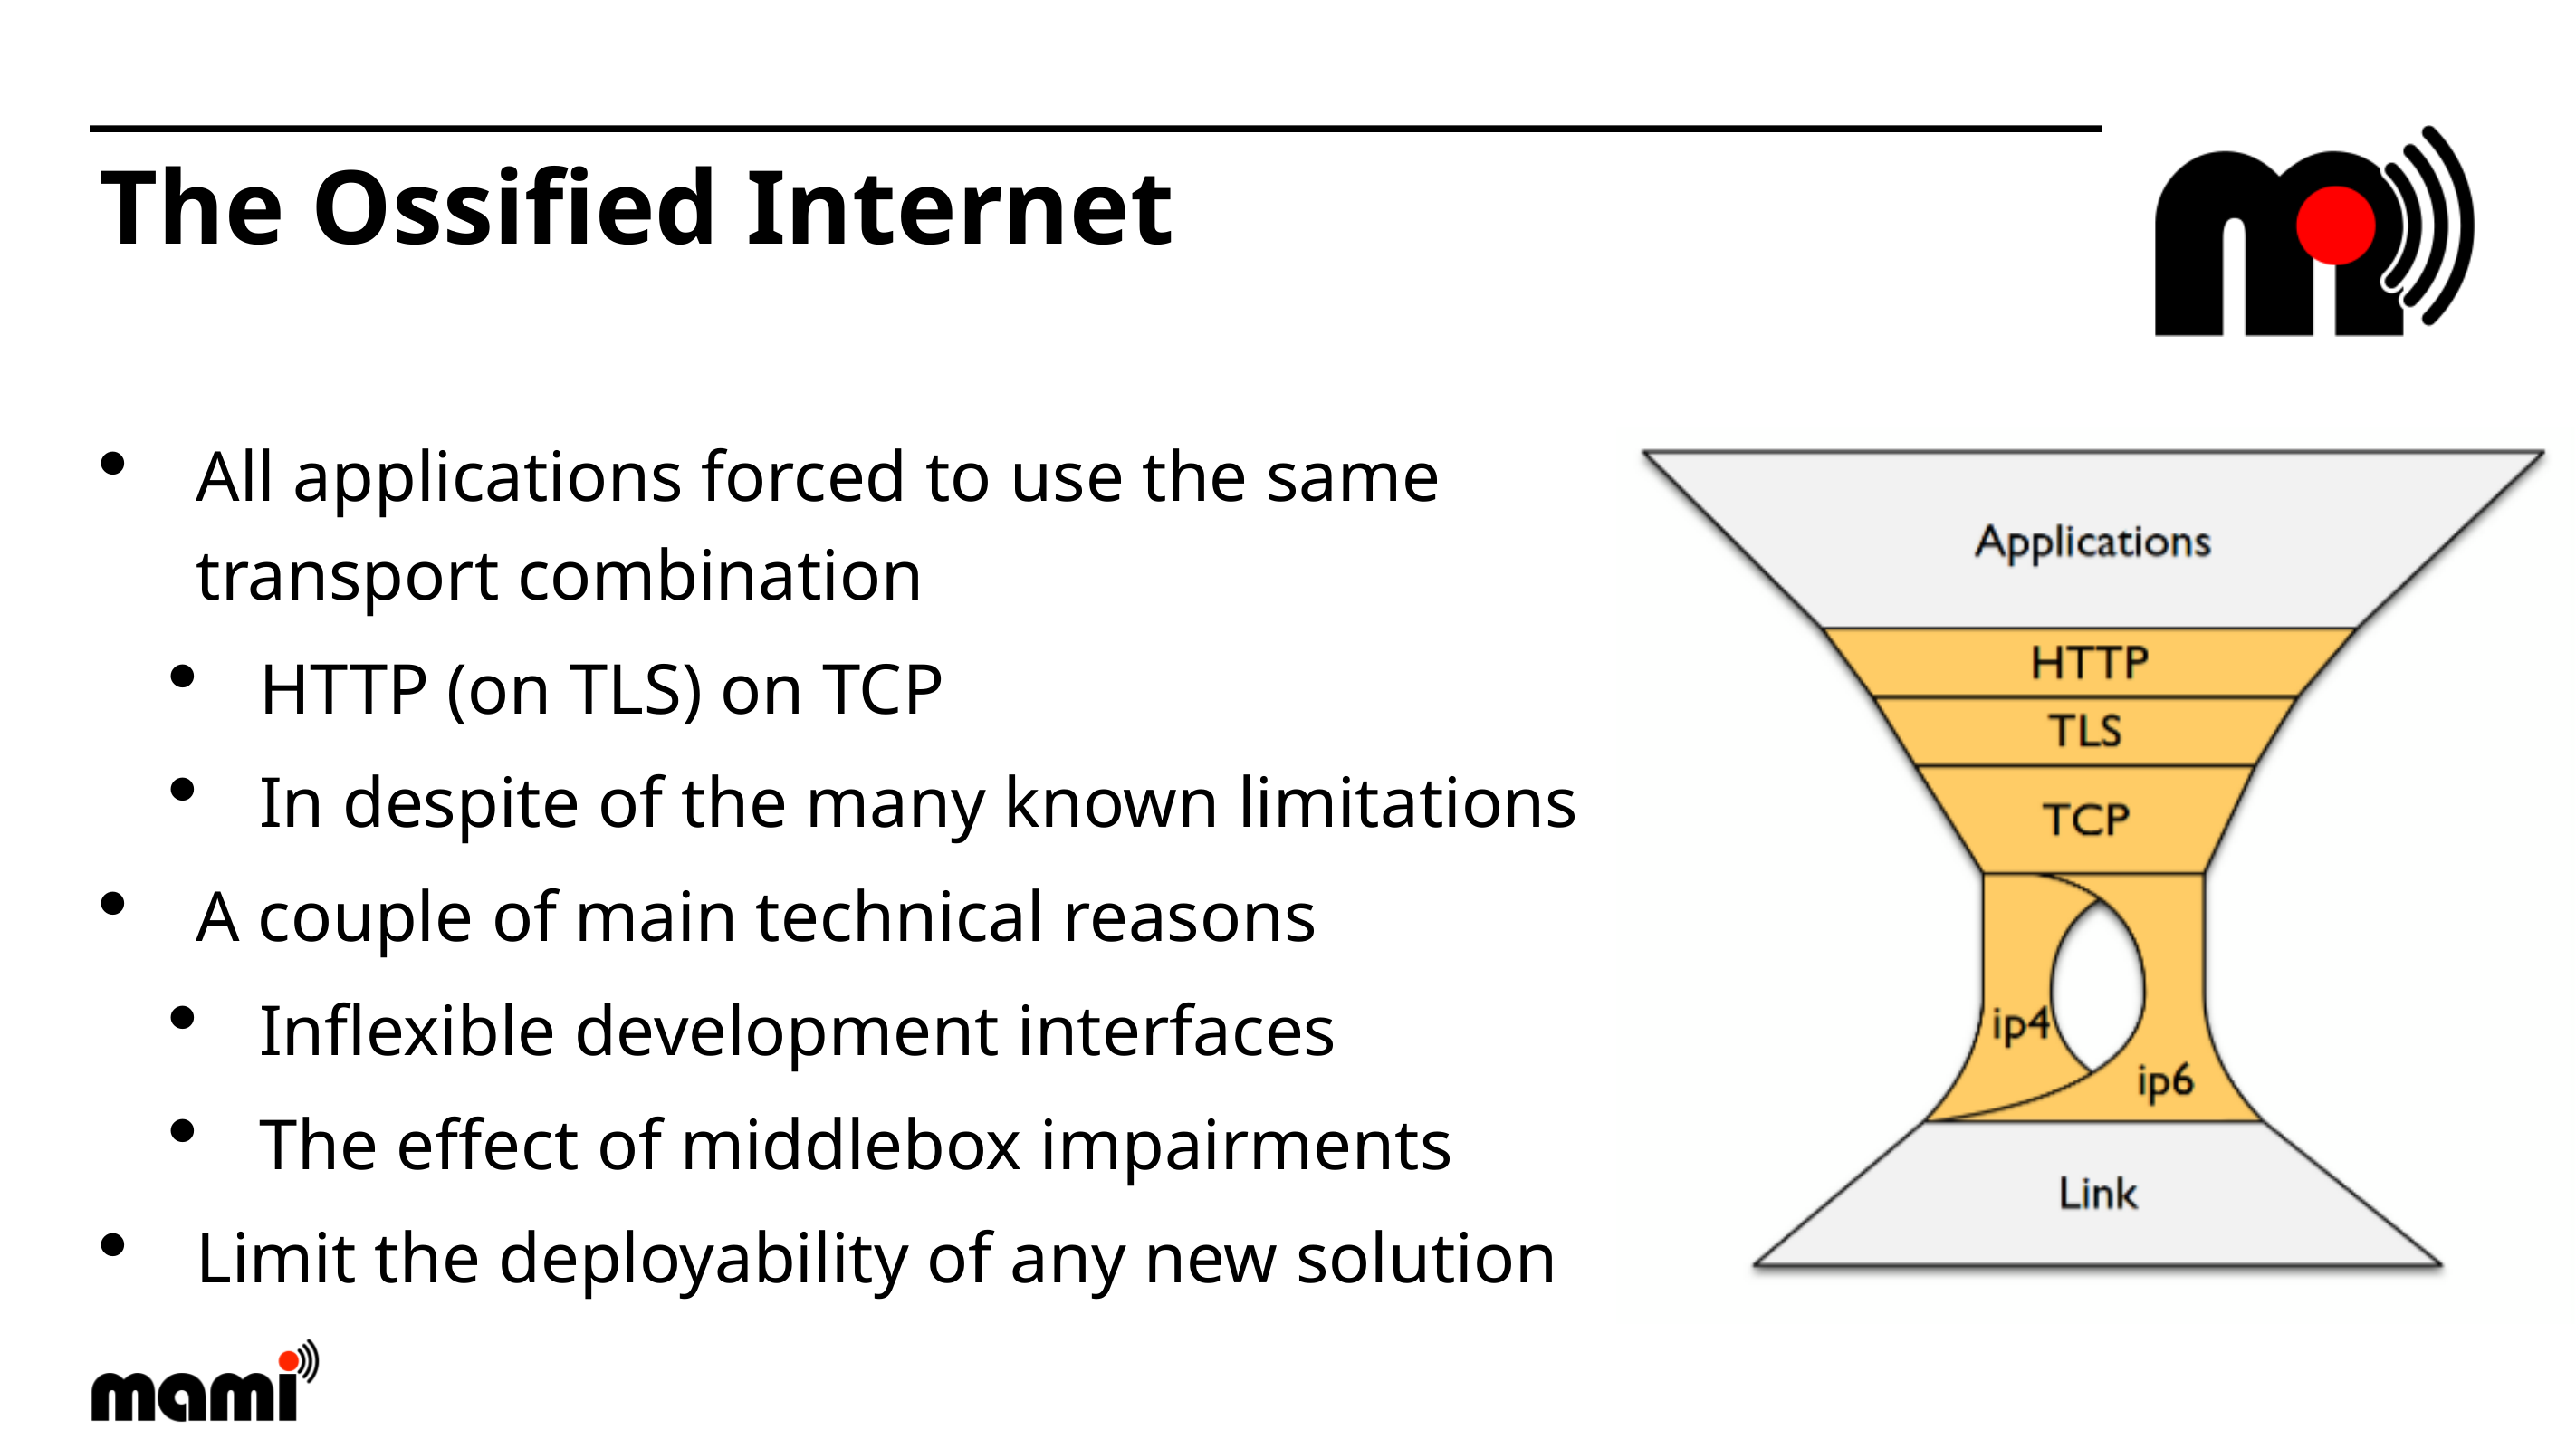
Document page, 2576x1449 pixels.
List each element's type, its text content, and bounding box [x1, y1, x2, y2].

picture [1616, 427, 2576, 1324]
picture [2154, 125, 2478, 337]
picture [90, 1337, 321, 1425]
list All applications forced to use the same transport combination HTTP (on TLS) on TCP In despite of the many known limitations A couple of main technical reasons Inflexible development interfaces The effect of middlebox impairments Limit the deployability of any new solution [91, 408, 1617, 1324]
title The Ossified Internet [91, 134, 2053, 341]
